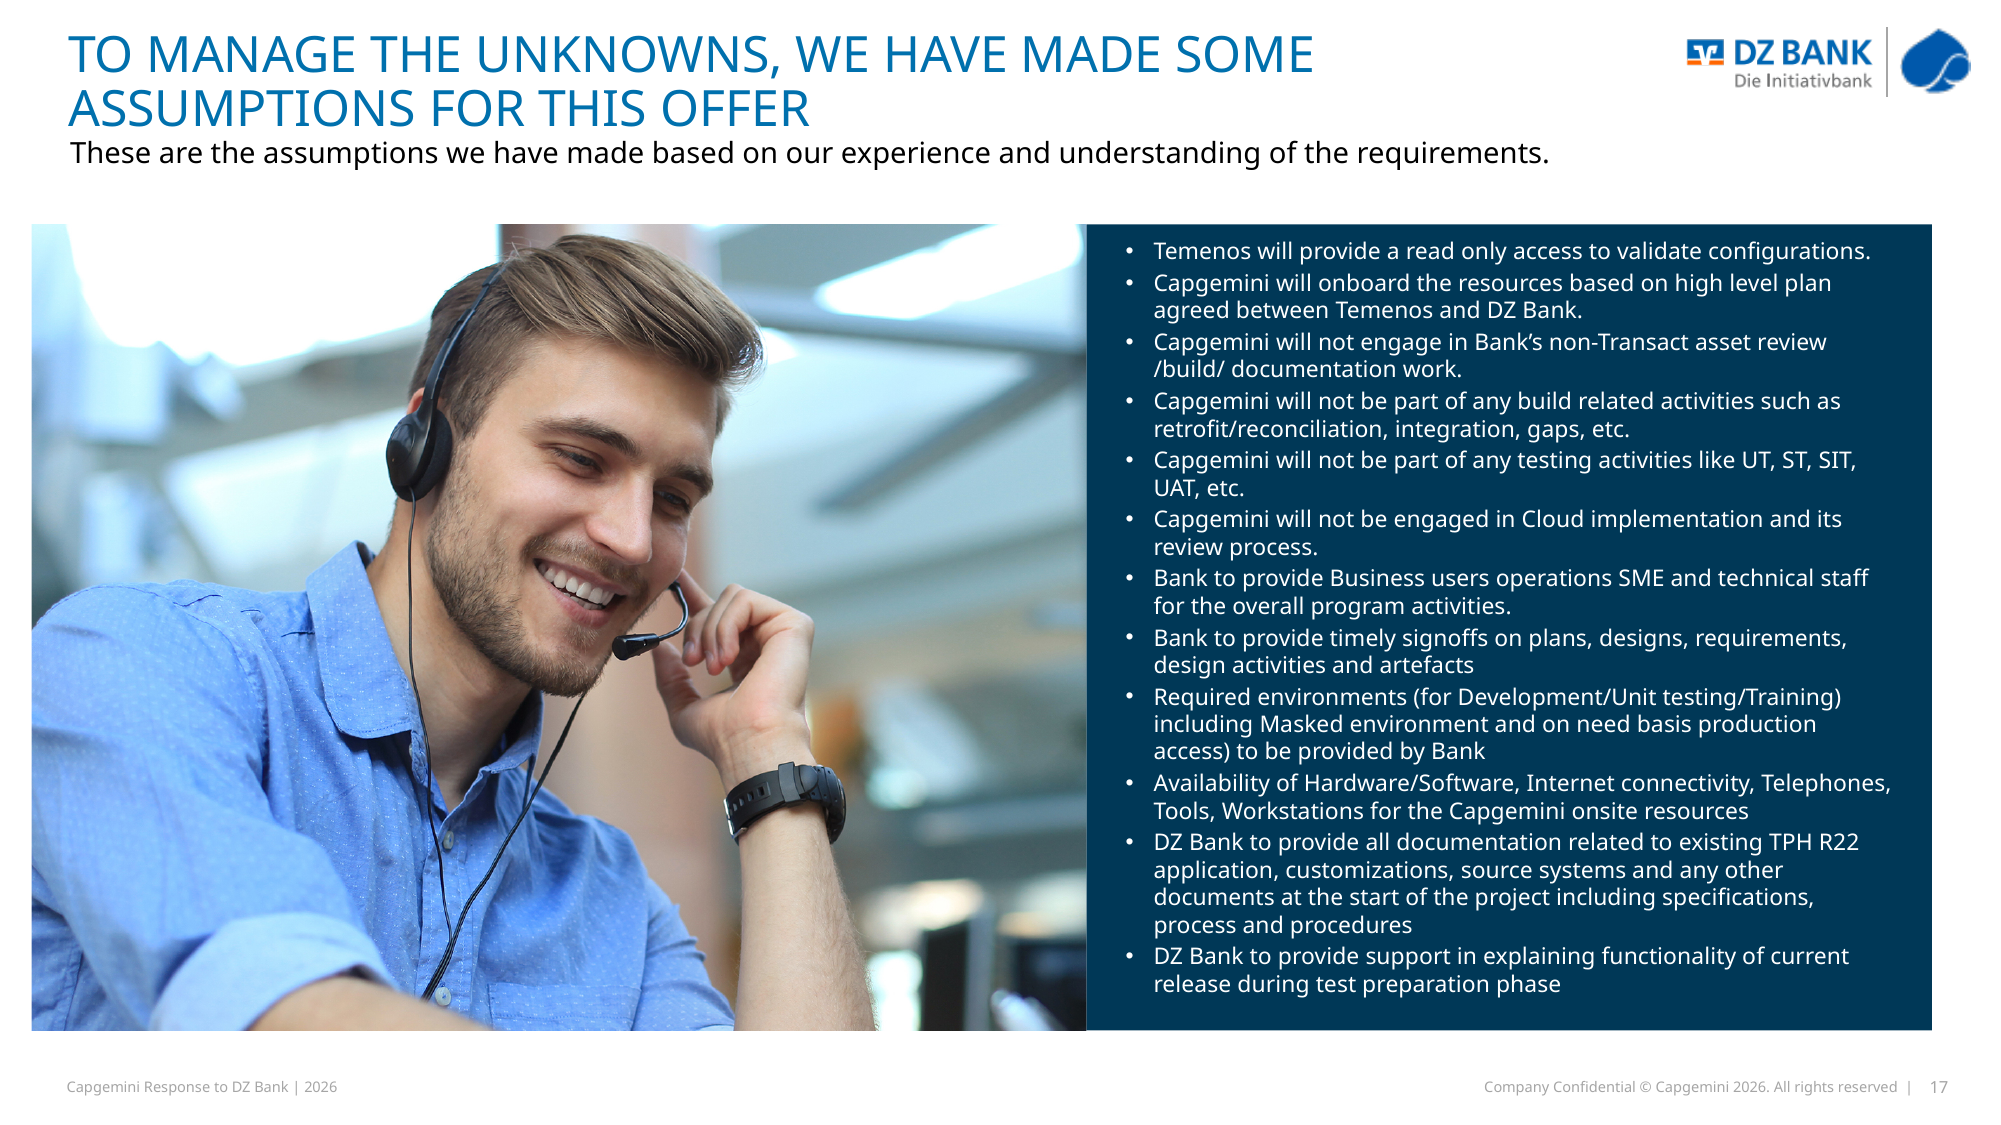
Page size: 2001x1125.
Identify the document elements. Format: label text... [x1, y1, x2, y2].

text_box [1085, 223, 1933, 1031]
text_box Temenos will provide a read only access to validate configurations. Capgemini will onboard the resources based on high level plan agreed between Temenos and DZ Bank. Capgemini will not engage in Bank’s non-Transact asset review /build/ documentation work. Capgemini will not be part of any build related activities such as retrofit/reconciliation, integration, gaps, etc. Capgemini will not be part of any testing activities like UT, ST, SIT, UAT, etc. Capgemini will not be engaged in Cloud implementation and its review process. Bank to provide Business users operations SME and technical staff for the overall program activities. Bank to provide timely signoffs on plans, designs, requirements, design activities and artefacts Required environments (for Development/Unit testing/Training) including Masked environment and on need basis production access) to be provided by Bank Availability of Hardware/Software, Internet connectivity, Telephones, Tools, Workstations for the Capgemini onsite resources DZ Bank to provide all documentation related to existing TPH R22 application, customizations, source systems and any other documents at the start of the project including specifications, process and procedures DZ Bank to provide support in explaining functionality of current release during test preparation phase [1110, 228, 1910, 1026]
text_box These are the assumptions we have made based on our experience and understanding of the requirements. [55, 126, 1932, 177]
title TO MANAGE THE UNKNOWNS, WE HAVE MADE SOME ASSUMPTIONS FOR THIS OFFER [68, 29, 1663, 126]
picture [31, 224, 1087, 1031]
picture [1899, 23, 1971, 136]
